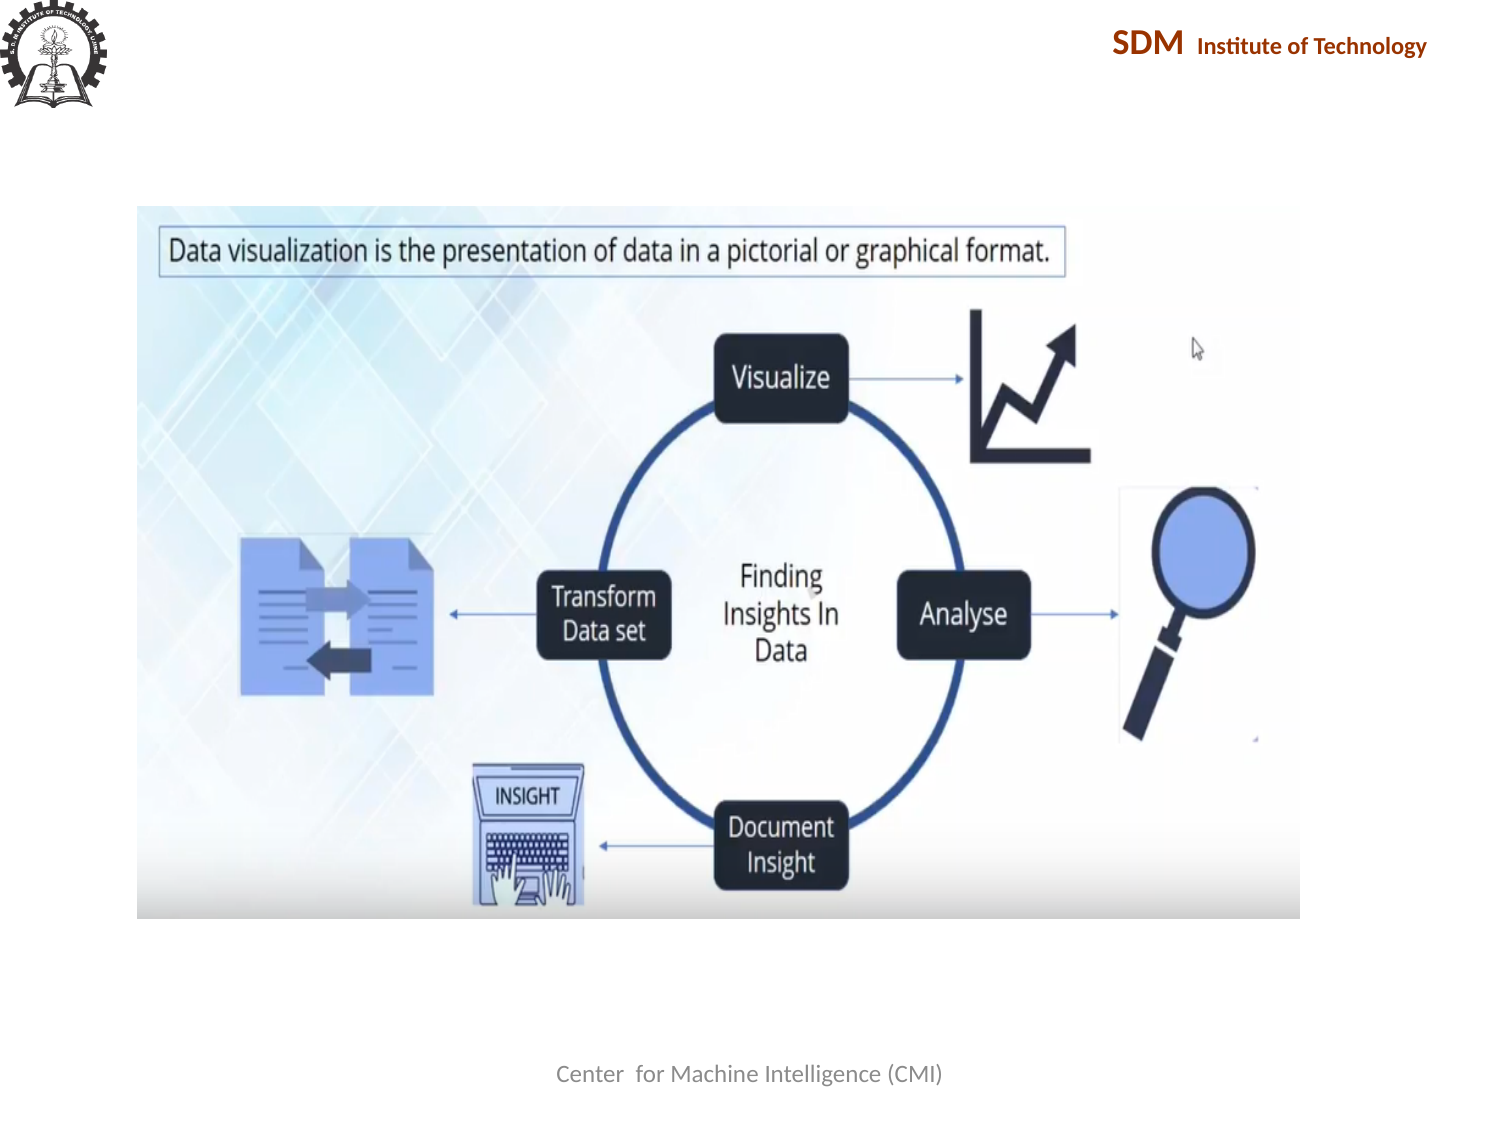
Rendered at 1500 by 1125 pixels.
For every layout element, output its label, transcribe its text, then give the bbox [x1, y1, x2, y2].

picture [137, 206, 1301, 919]
picture [0, 0, 107, 108]
footer Center for Machine Intelligence (CMI) [512, 1042, 988, 1103]
